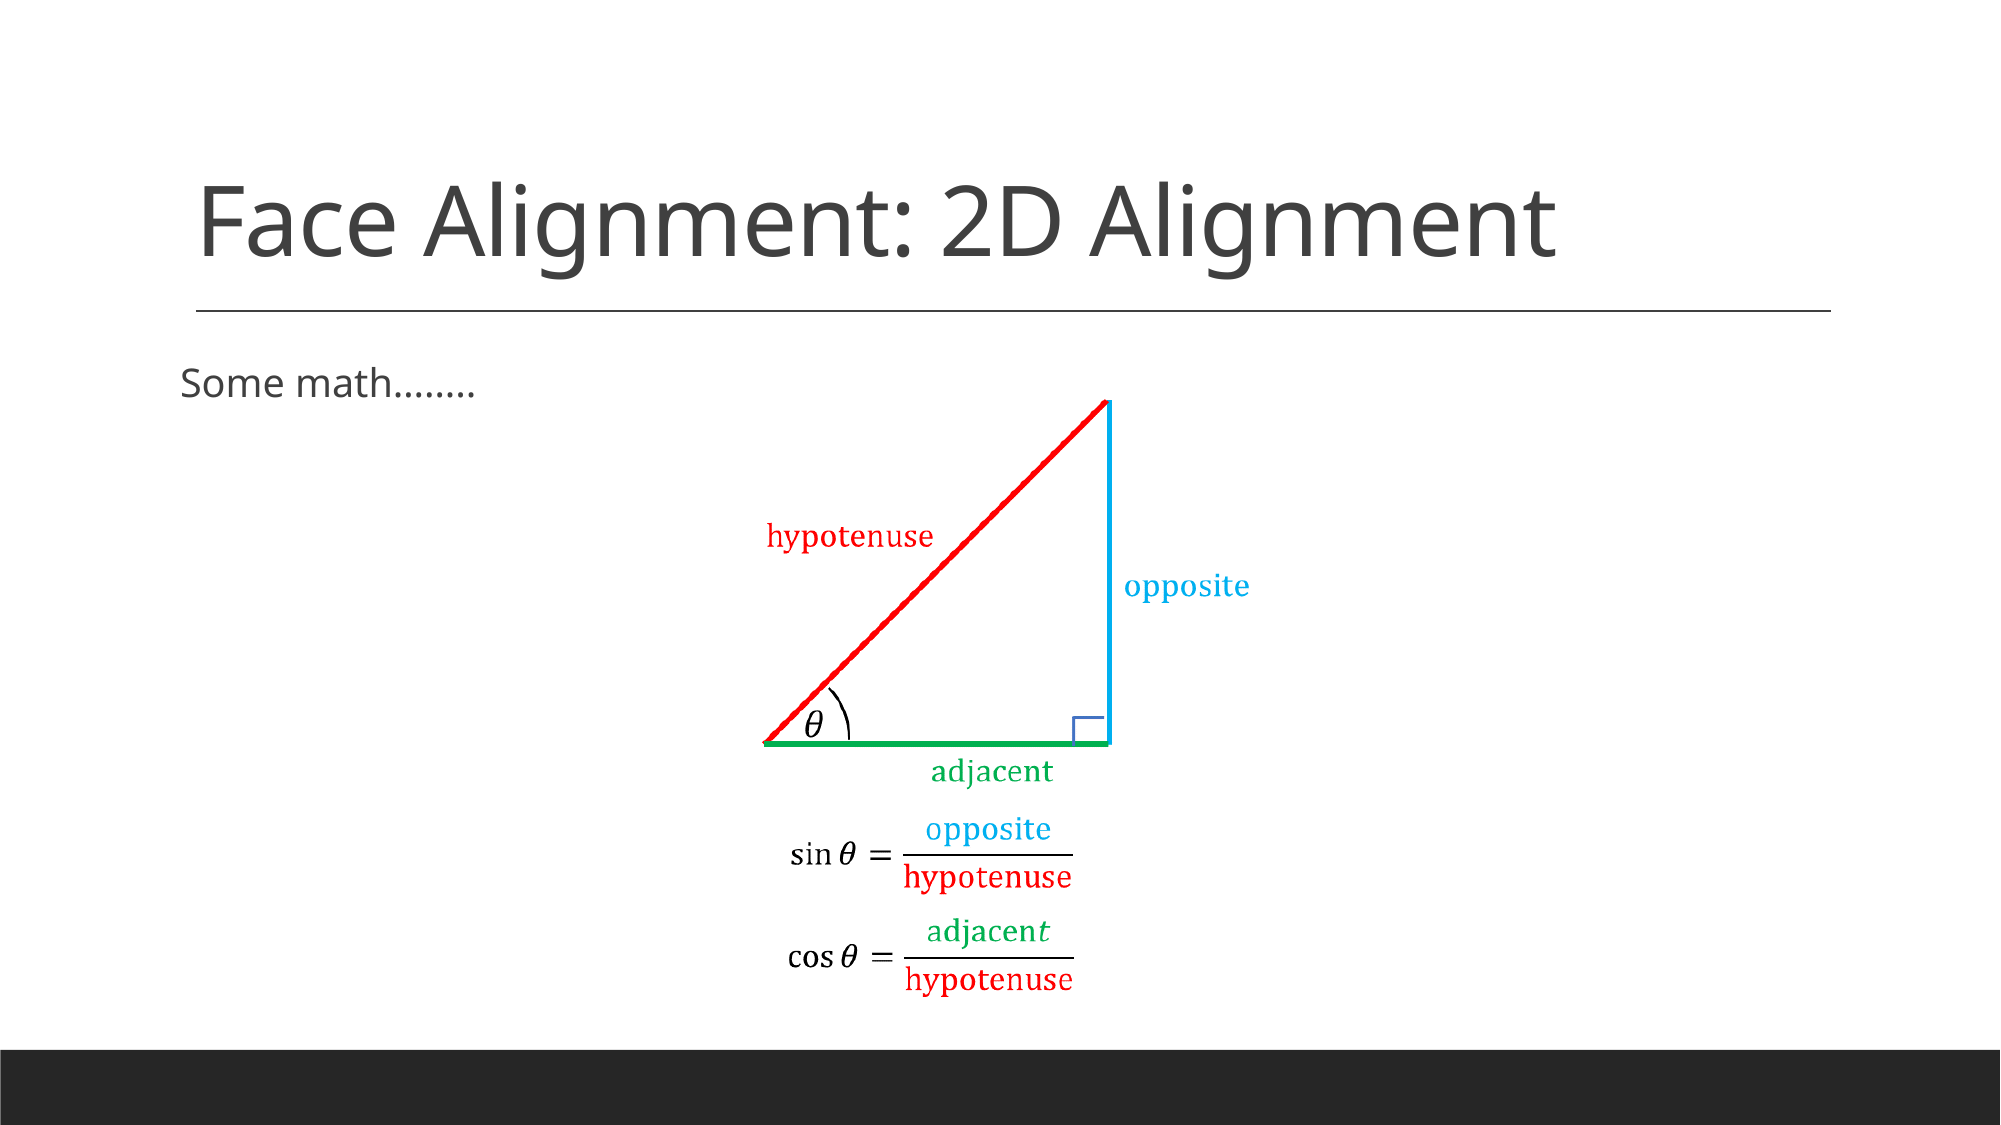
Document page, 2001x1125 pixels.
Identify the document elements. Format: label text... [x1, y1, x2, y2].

title Face Alignment: 2D Alignment [180, 47, 1830, 285]
picture [748, 390, 1262, 1012]
list Some math…….. [180, 345, 1830, 963]
